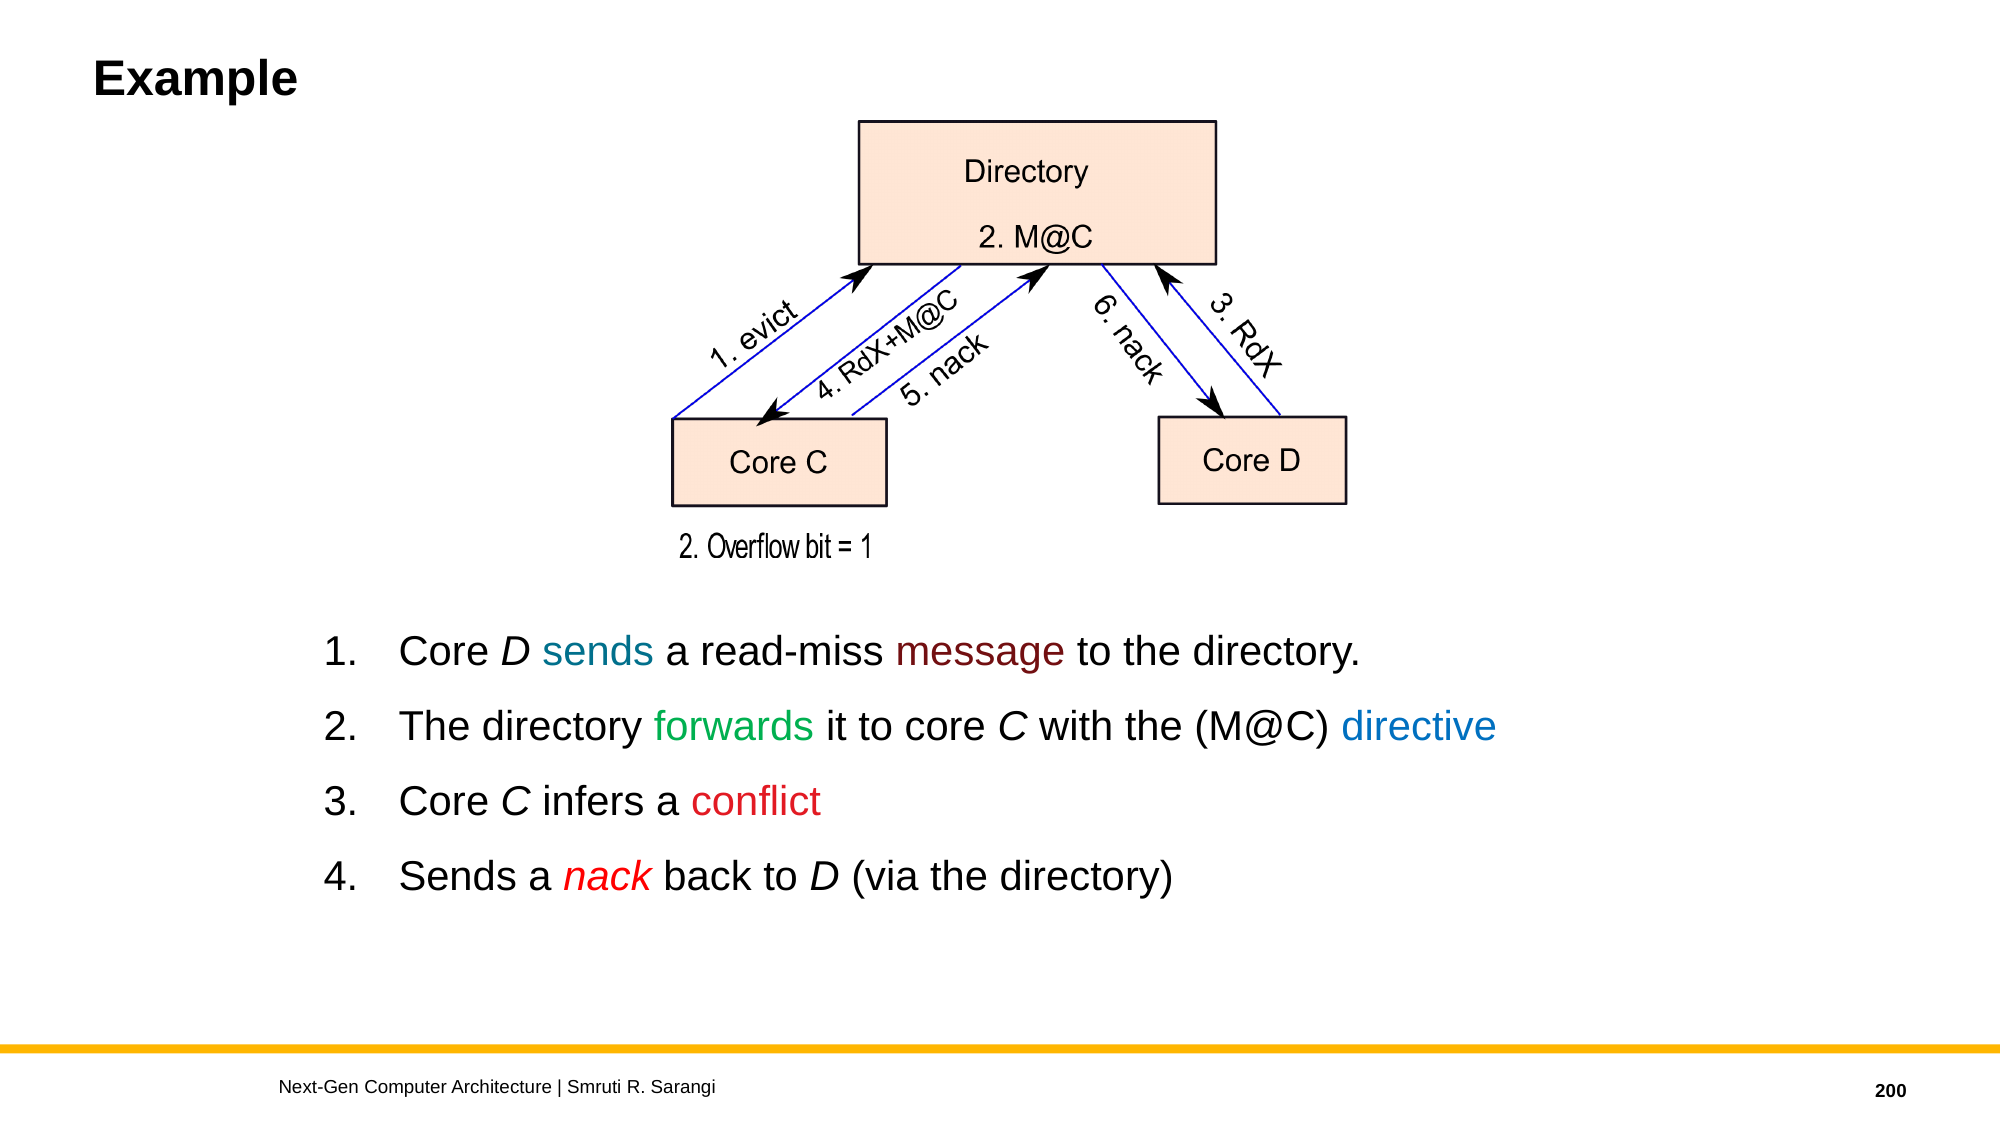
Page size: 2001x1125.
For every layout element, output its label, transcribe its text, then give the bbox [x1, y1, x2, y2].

list Core D sends a read-miss message to the directory. The directory forwards it to core C with the (M@C) directive Core C infers a conflict Sends a nack back to D (via the directory) [308, 616, 1692, 1040]
slide_number 200 [1711, 1071, 1922, 1109]
title Example [78, 45, 1578, 180]
picture [671, 120, 1348, 558]
footer Next-Gen Computer Architecture | Smruti R. Sarangi [263, 1067, 1464, 1105]
